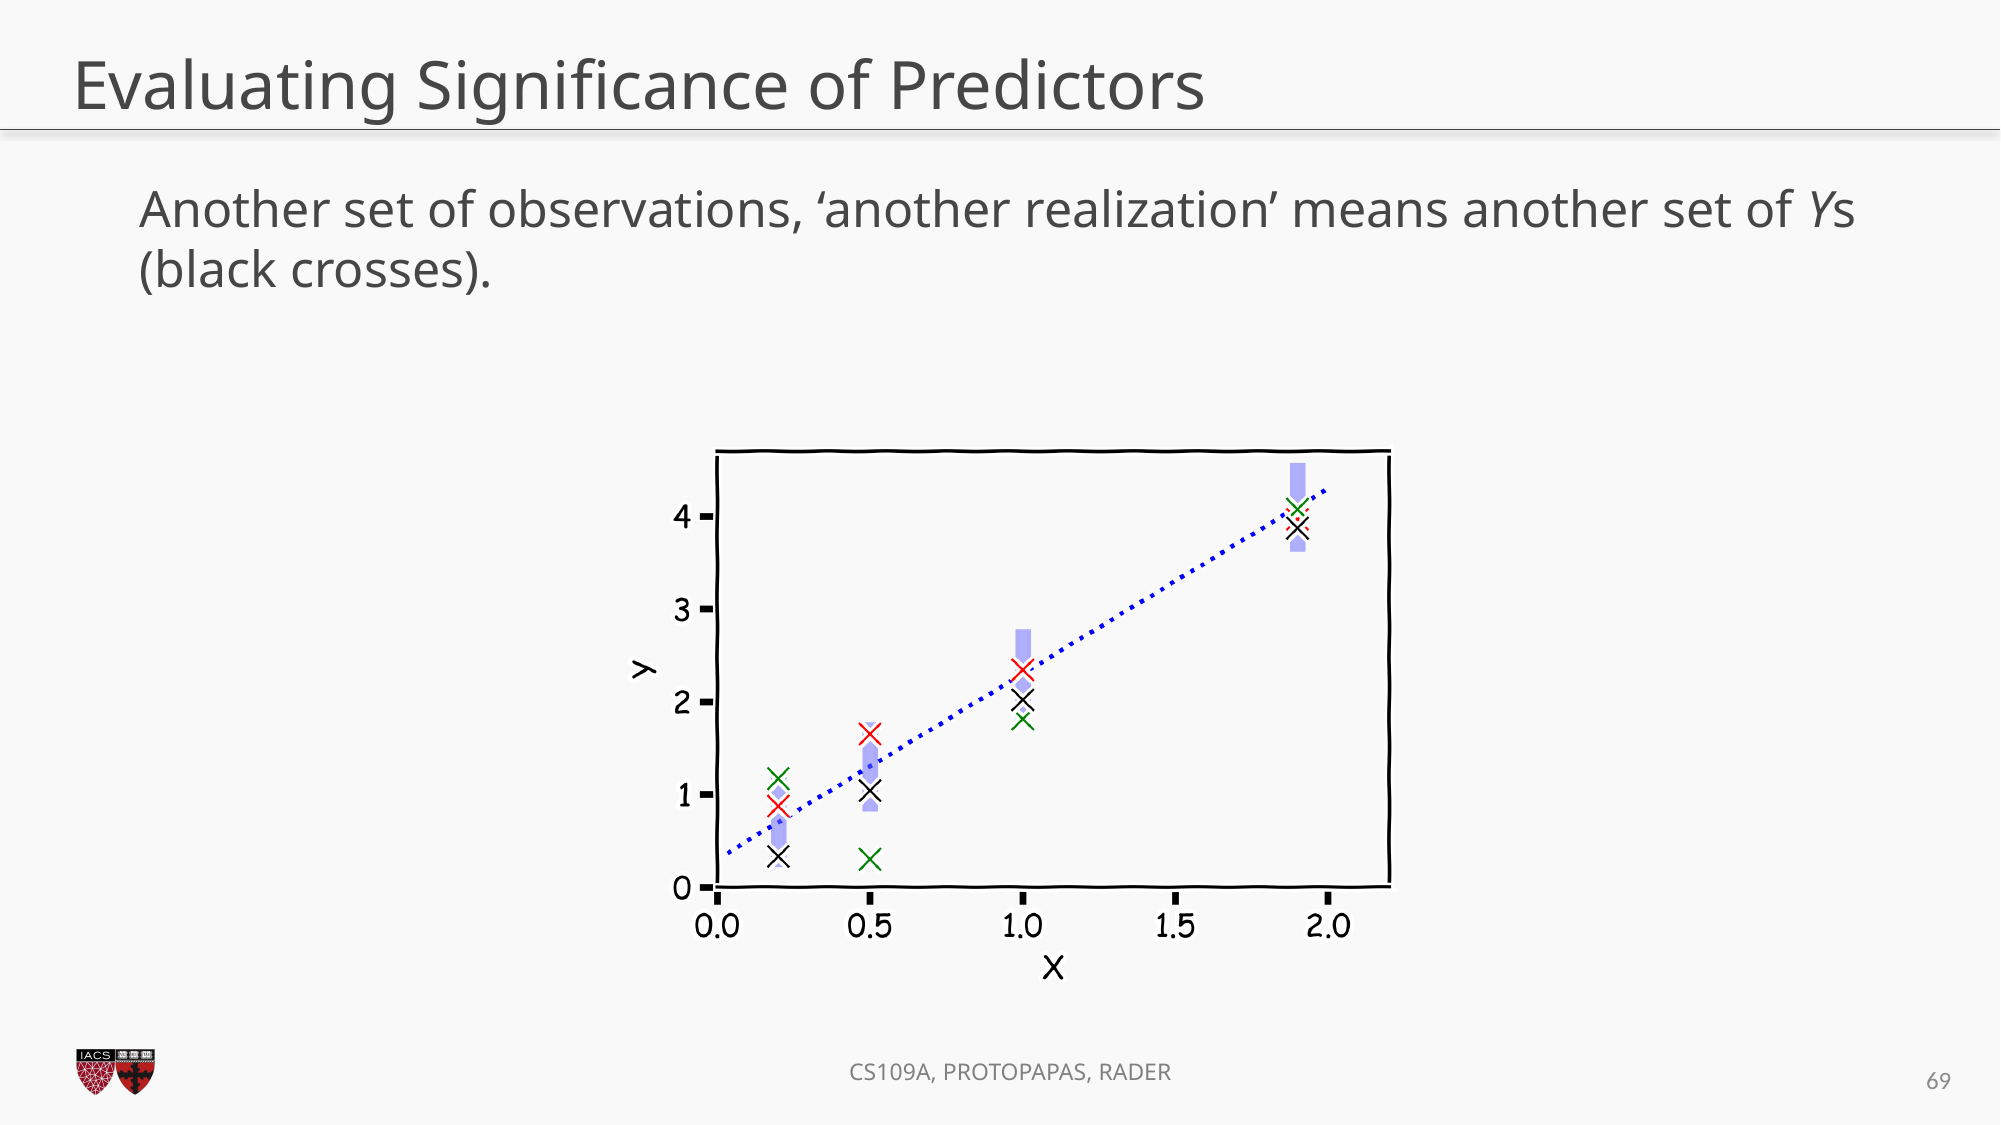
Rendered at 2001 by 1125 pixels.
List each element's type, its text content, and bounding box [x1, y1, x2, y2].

picture [75, 1049, 155, 1095]
picture [524, 374, 1486, 1016]
list Another set of observations, ‘another realization’ means another set of Ys (black crosses). [125, 169, 1884, 300]
title Evaluating Significance of Predictors [57, 35, 1943, 162]
slide_number 68 [1500, 1050, 1967, 1110]
